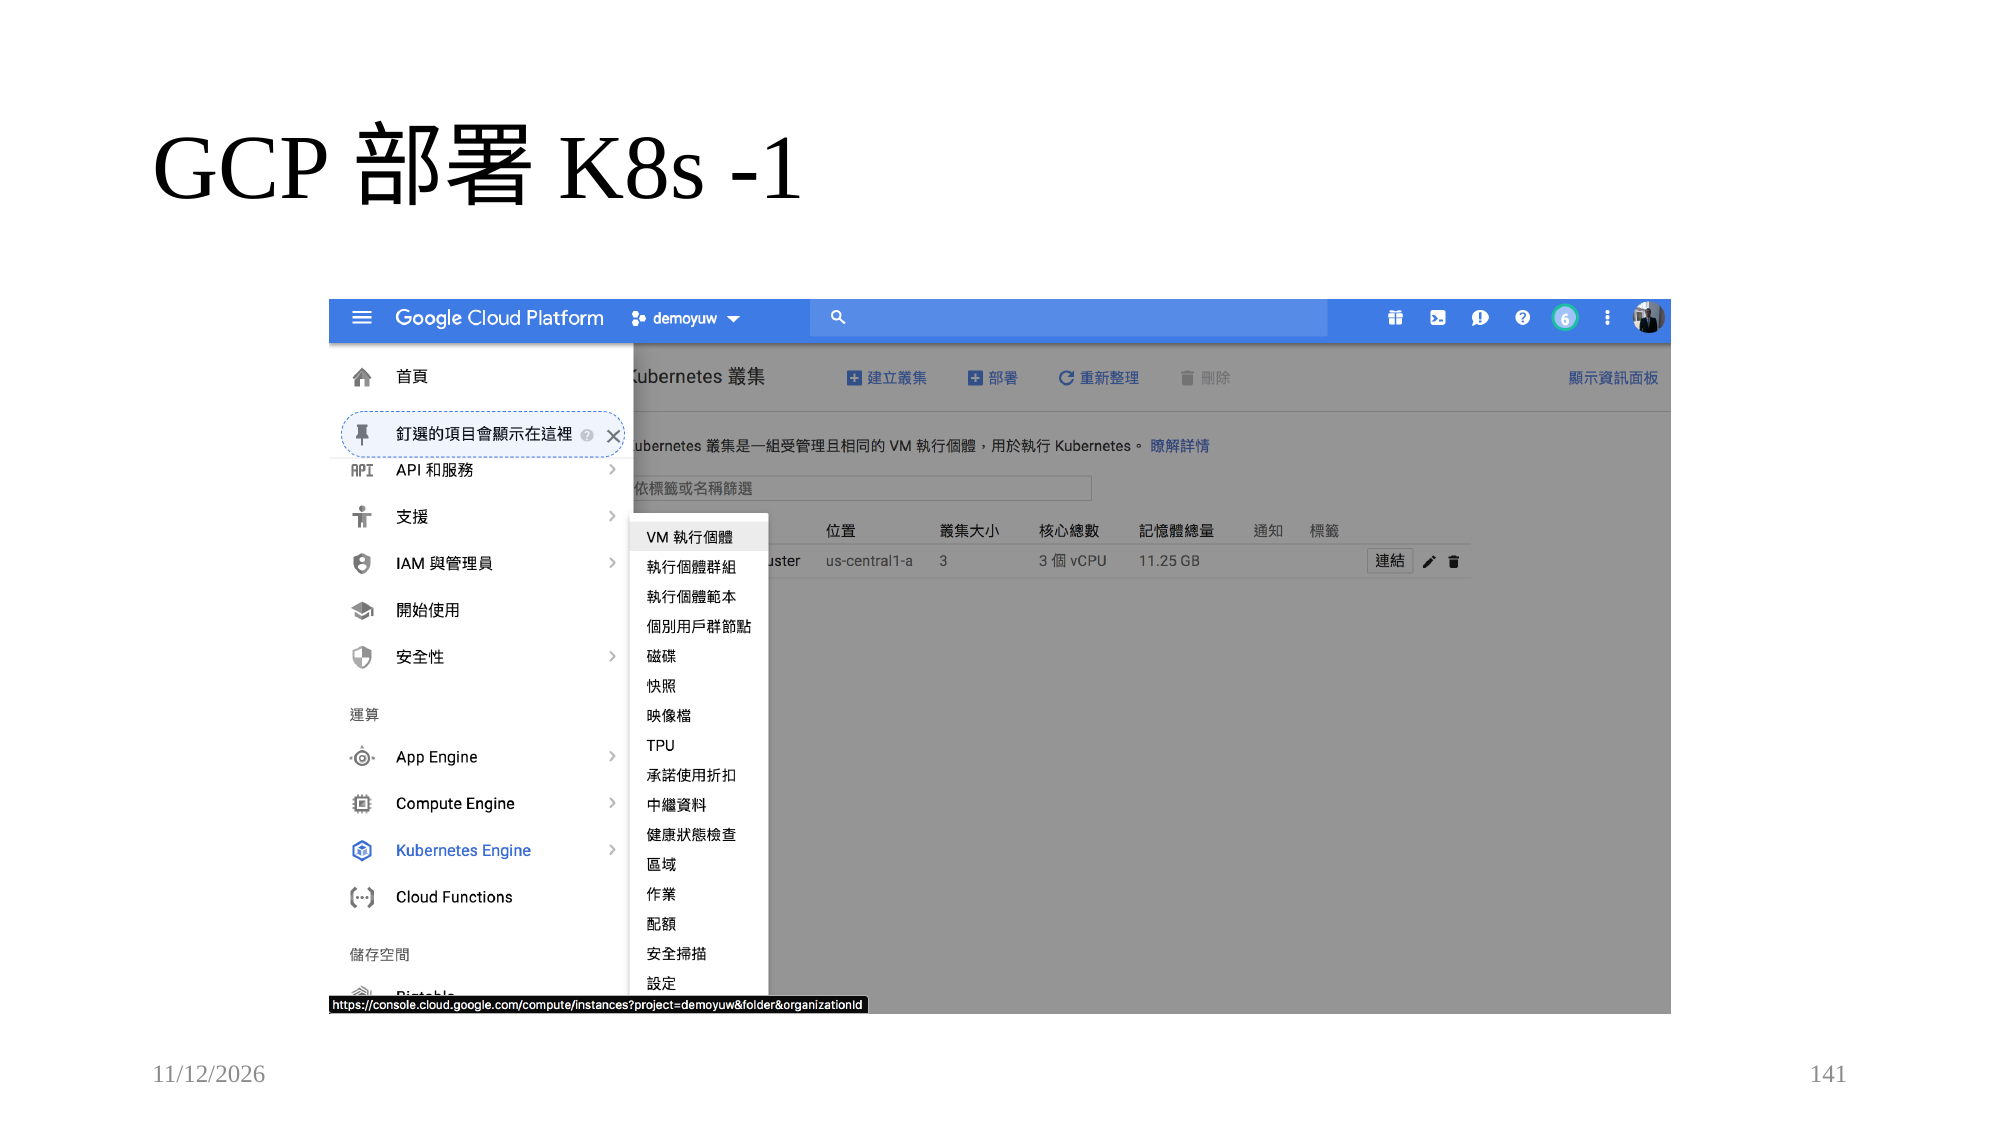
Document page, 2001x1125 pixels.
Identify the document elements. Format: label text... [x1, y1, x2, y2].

slide_number 141 [1412, 1042, 1863, 1103]
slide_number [137, 1042, 588, 1103]
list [329, 299, 1671, 1014]
title GCP部署K8s -1 [137, 59, 1863, 278]
